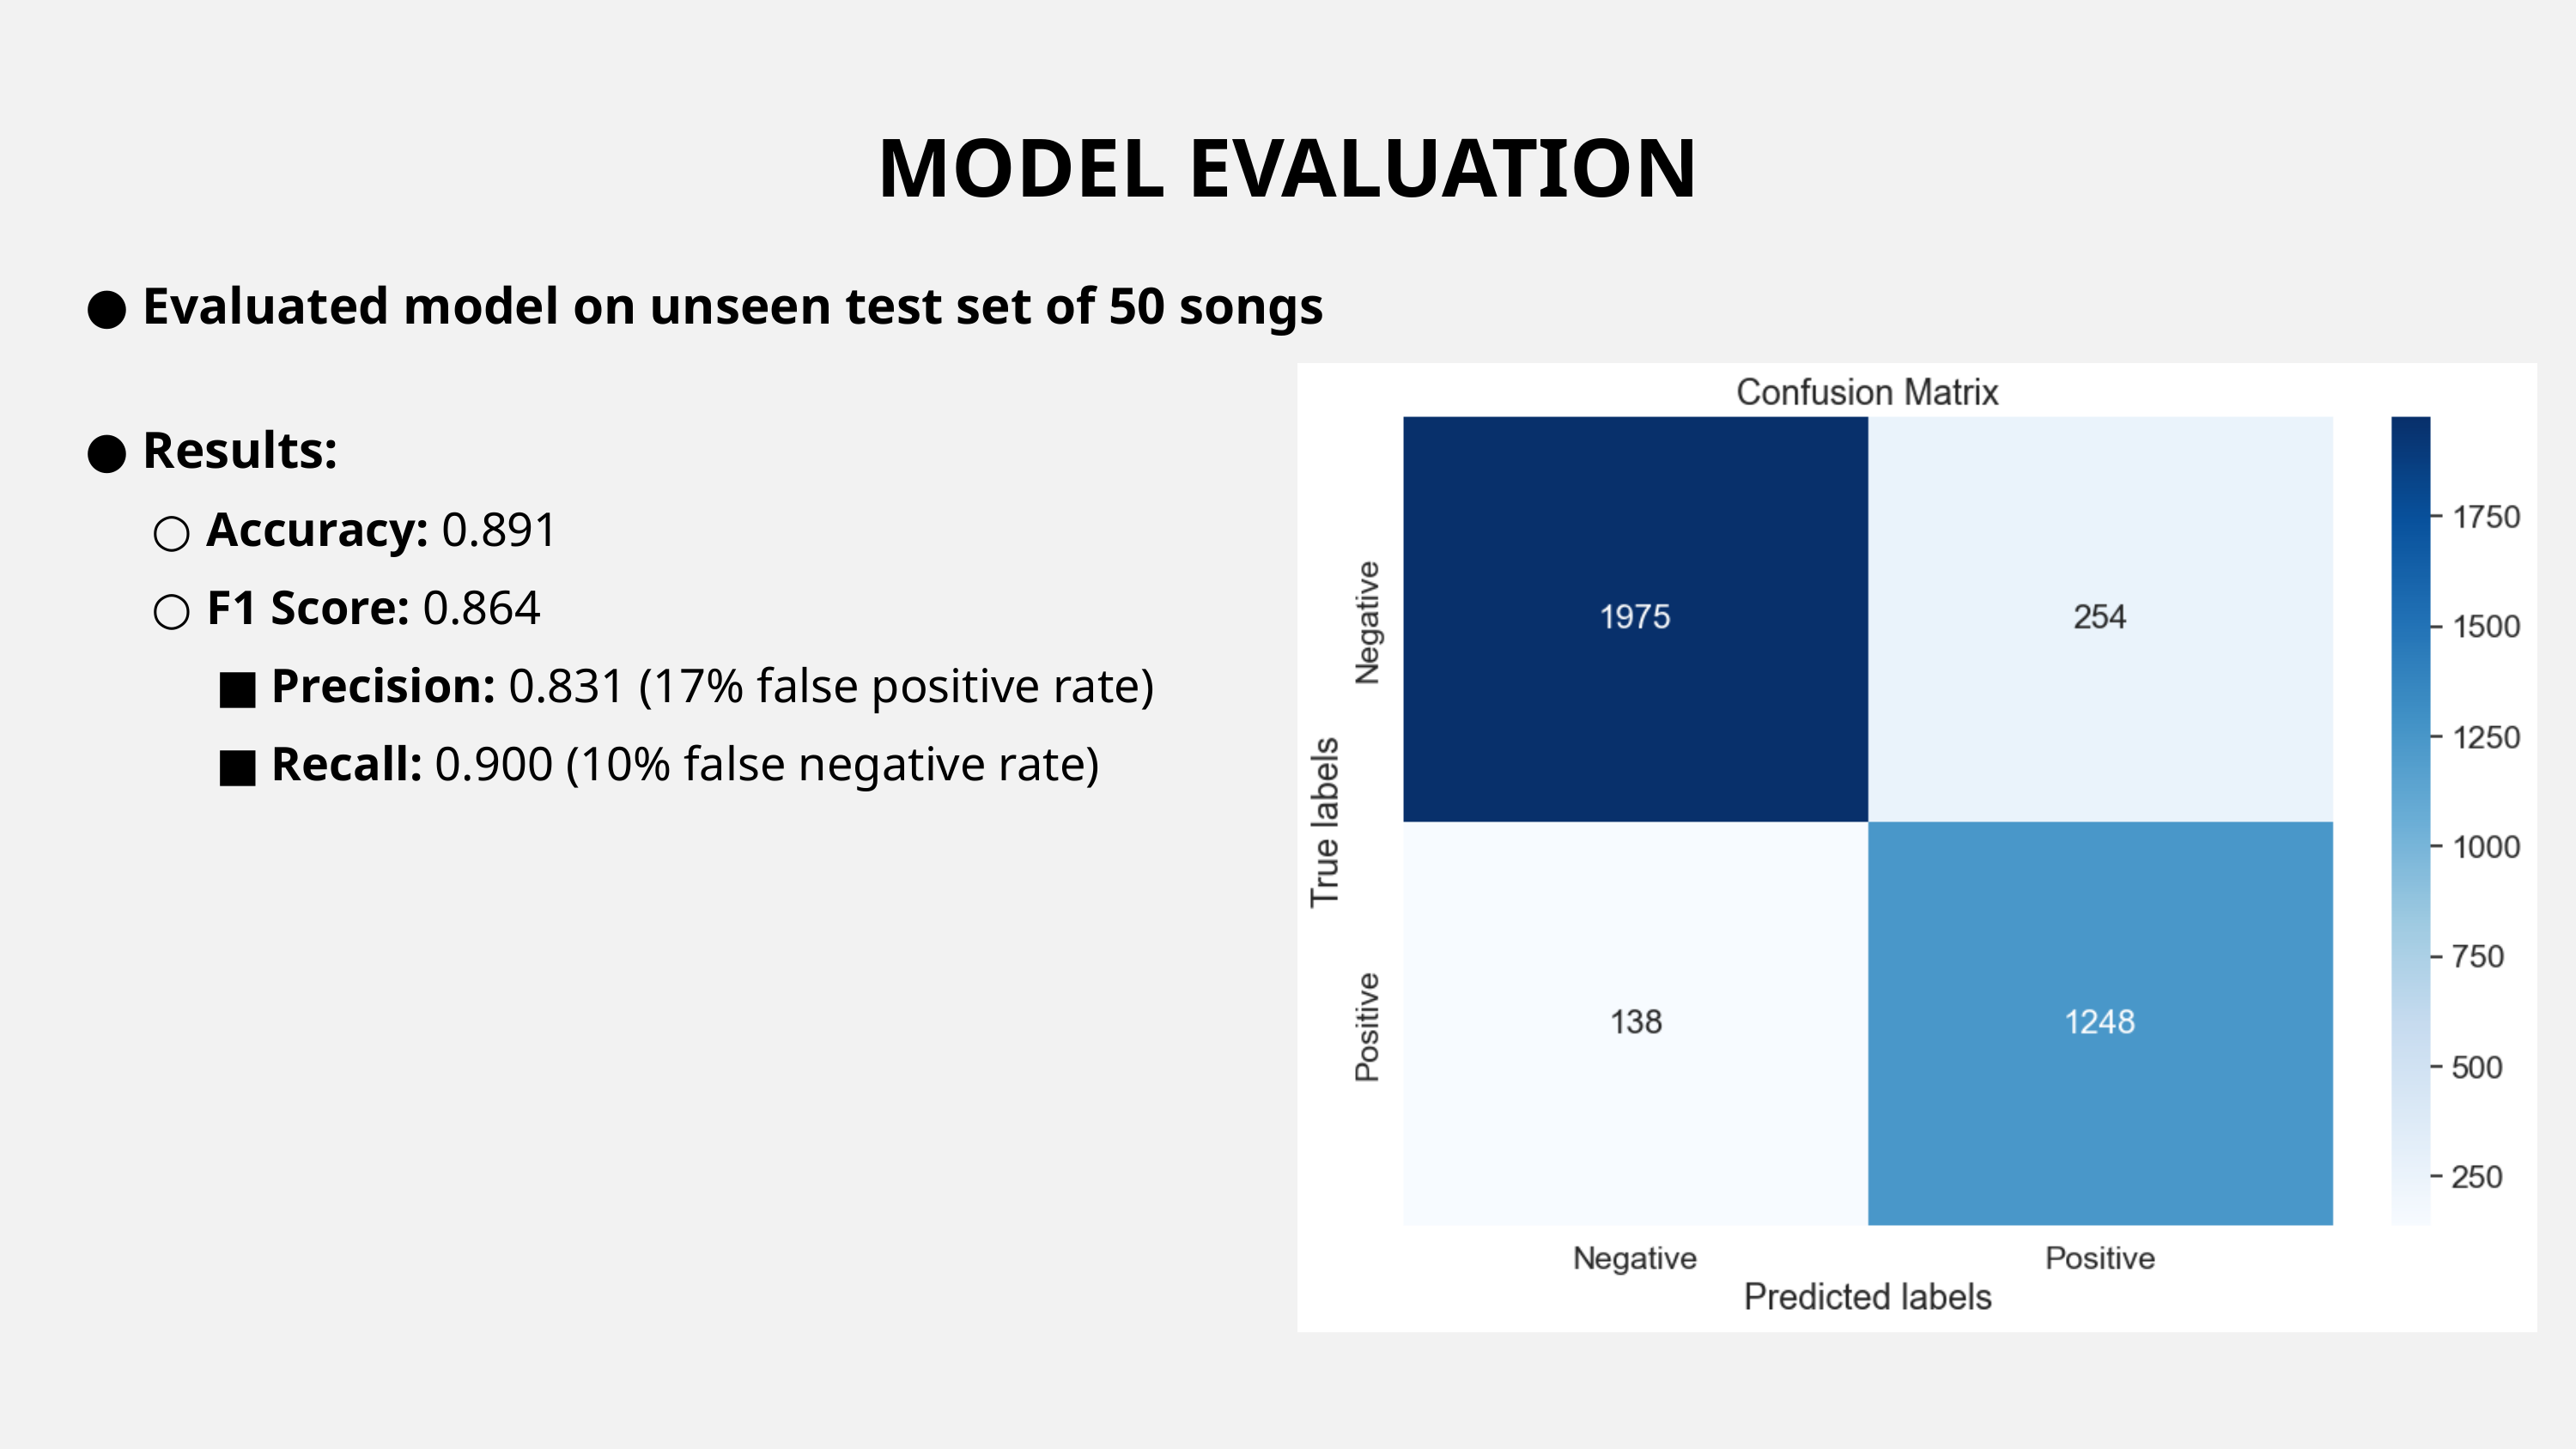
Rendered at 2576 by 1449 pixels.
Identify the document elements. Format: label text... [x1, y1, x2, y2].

text_box MODEL EVALUATION [0, 65, 2576, 226]
picture [1297, 363, 2538, 1332]
text_box Evaluated model on unseen test set of 50 songs Results: Accuracy: 0.891 F1 Score: 0.864 Precision: 0.831 (17% false positive rate) Recall: 0.900 (10% false negative rate) [77, 249, 2396, 791]
